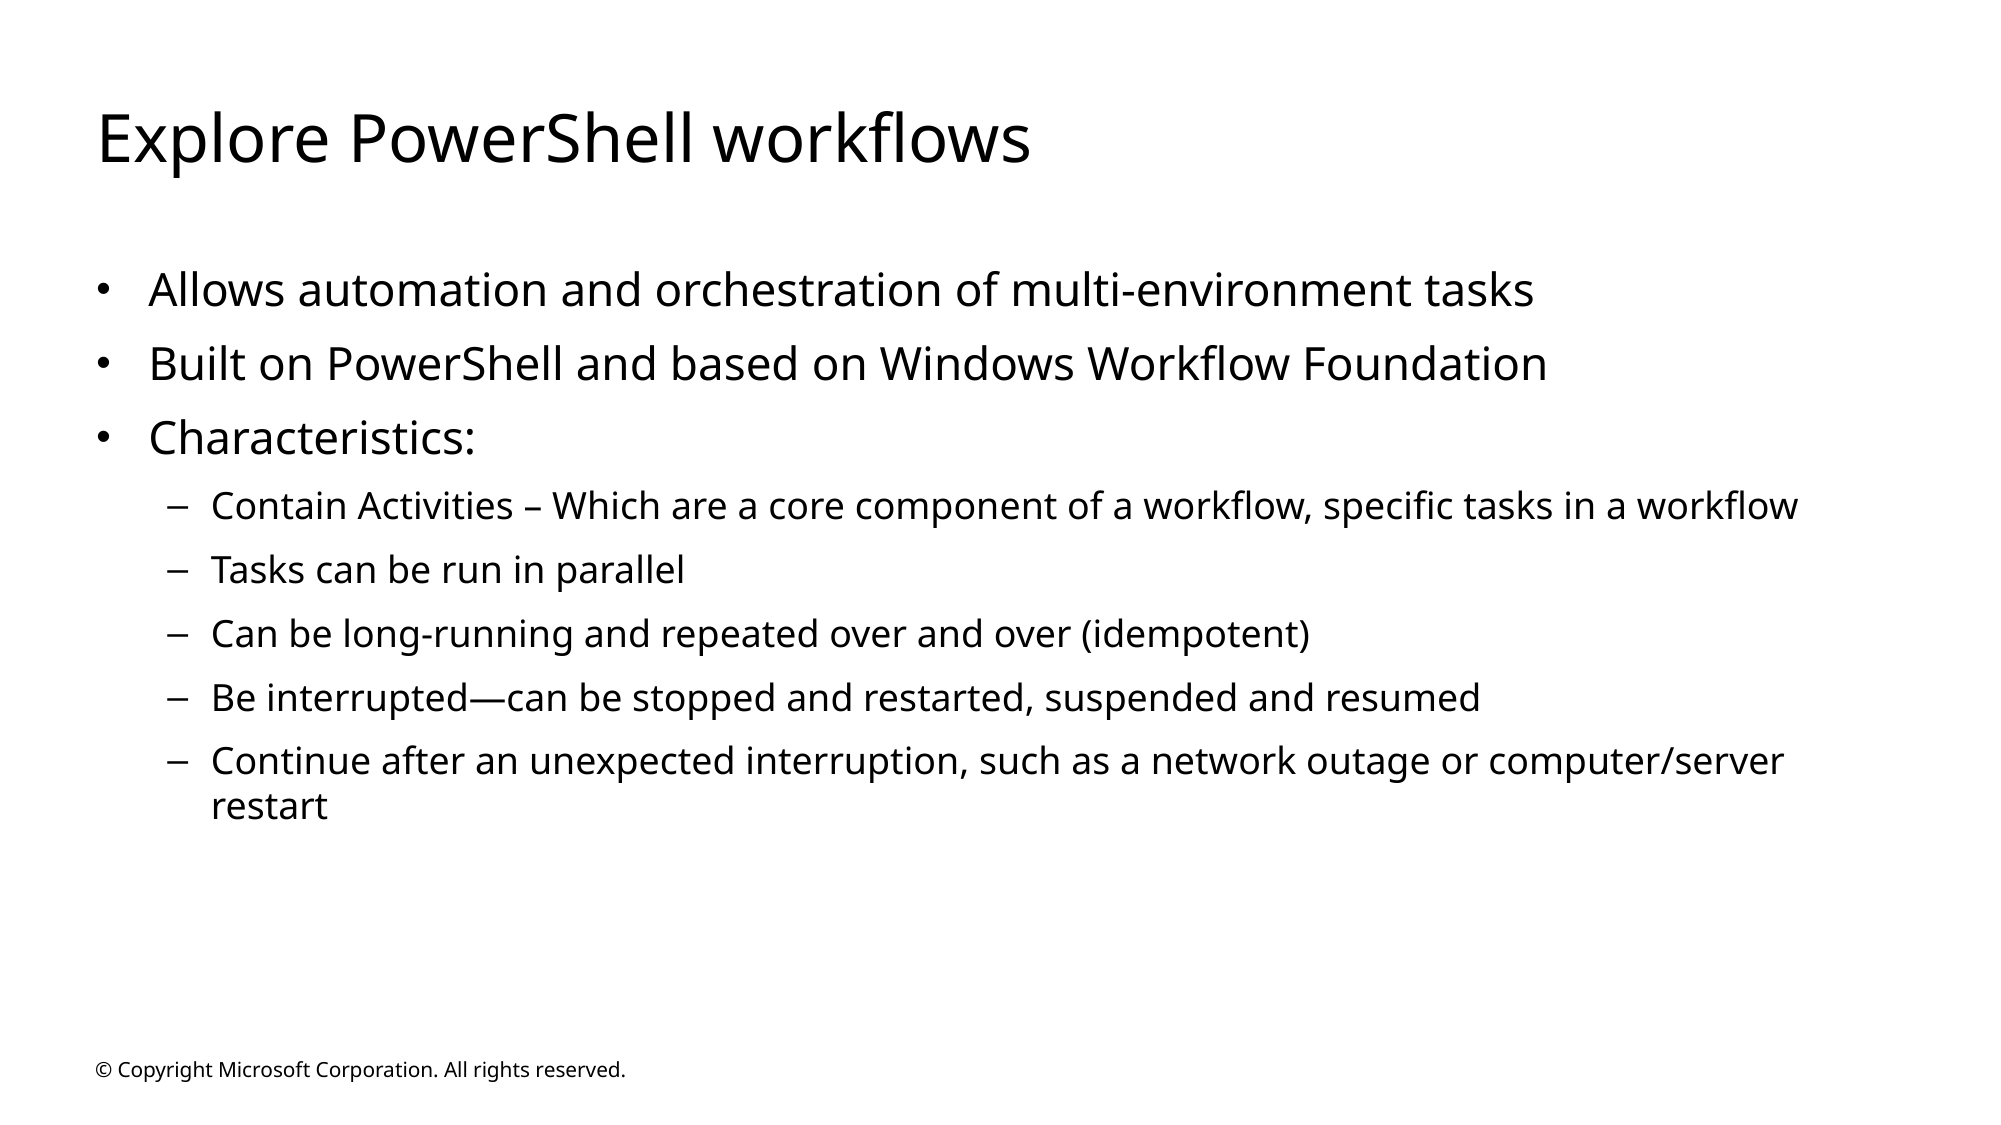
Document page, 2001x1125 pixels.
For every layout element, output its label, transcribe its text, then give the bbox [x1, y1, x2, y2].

title Explore PowerShell workflows [96, 96, 1904, 177]
list Allows automation and orchestration of multi-environment tasks Built on PowerShell and based on Windows Workflow Foundation Characteristics: Contain Activities – Which are a core component of a workflow, specific tasks in a workflow Tasks can be run in parallel Can be long-running and repeated over and over (idempotent) Be interrupted—can be stopped and restarted, suspended and resumed Continue after an unexpected interruption, such as a network outage or computer/server restart [96, 261, 1903, 847]
